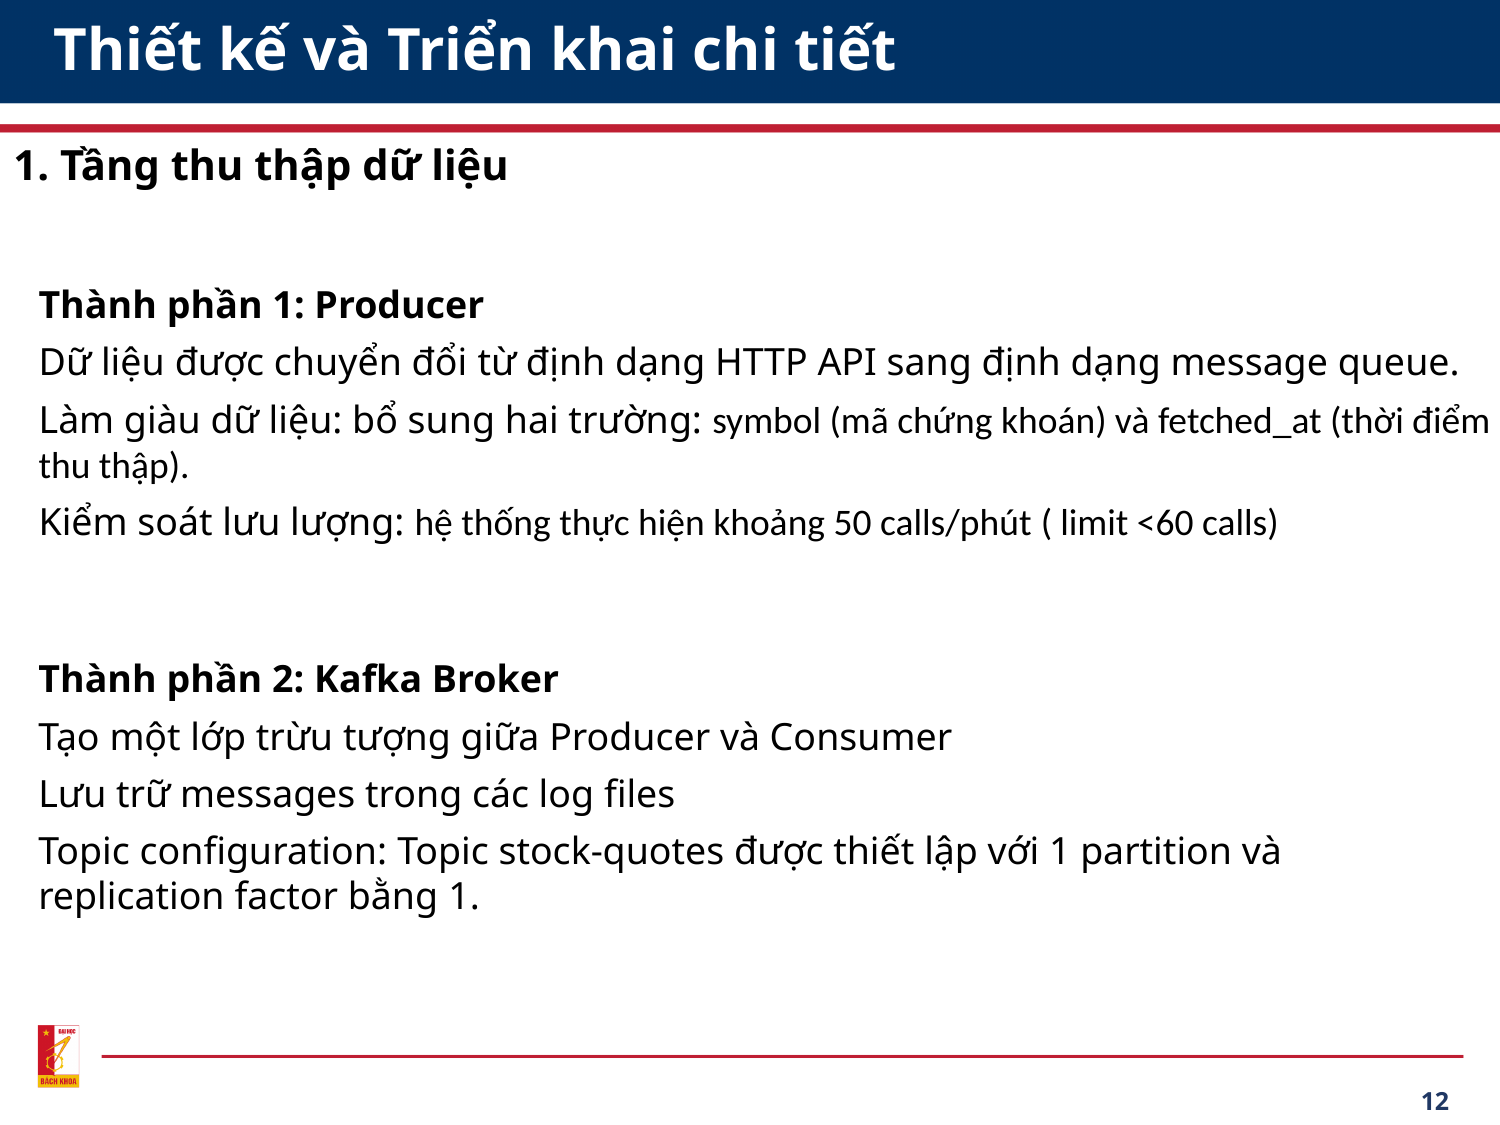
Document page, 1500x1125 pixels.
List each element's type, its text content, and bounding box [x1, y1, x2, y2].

text_box Thành phần 2: Kafka Broker Tạo một lớp trừu tượng giữa Producer và Consumer Lưu trữ messages trong các log files Topic configuration: Topic stock-quotes được thiết lập với 1 partition và replication factor bằng 1. [23, 647, 1306, 925]
text_box 1. Tầng thu thập dữ liệu [0, 131, 524, 197]
slide_number 12 [1126, 1078, 1464, 1125]
title Thiết kế và Triển khai chi tiết [38, 12, 1462, 87]
text_box Thành phần 1: Producer Dữ liệu được chuyển đổi từ định dạng HTTP API sang định dạng message queue. Làm giàu dữ liệu: bổ sung hai trường: symbol (mã chứng khoán) và fetched_at (thời điểm thu thập). Kiểm soát lưu lượng: hệ thống thực hiện khoảng 50 calls/phút ( limit <60 calls) [23, 273, 1500, 551]
picture [0, 0, 1500, 1125]
